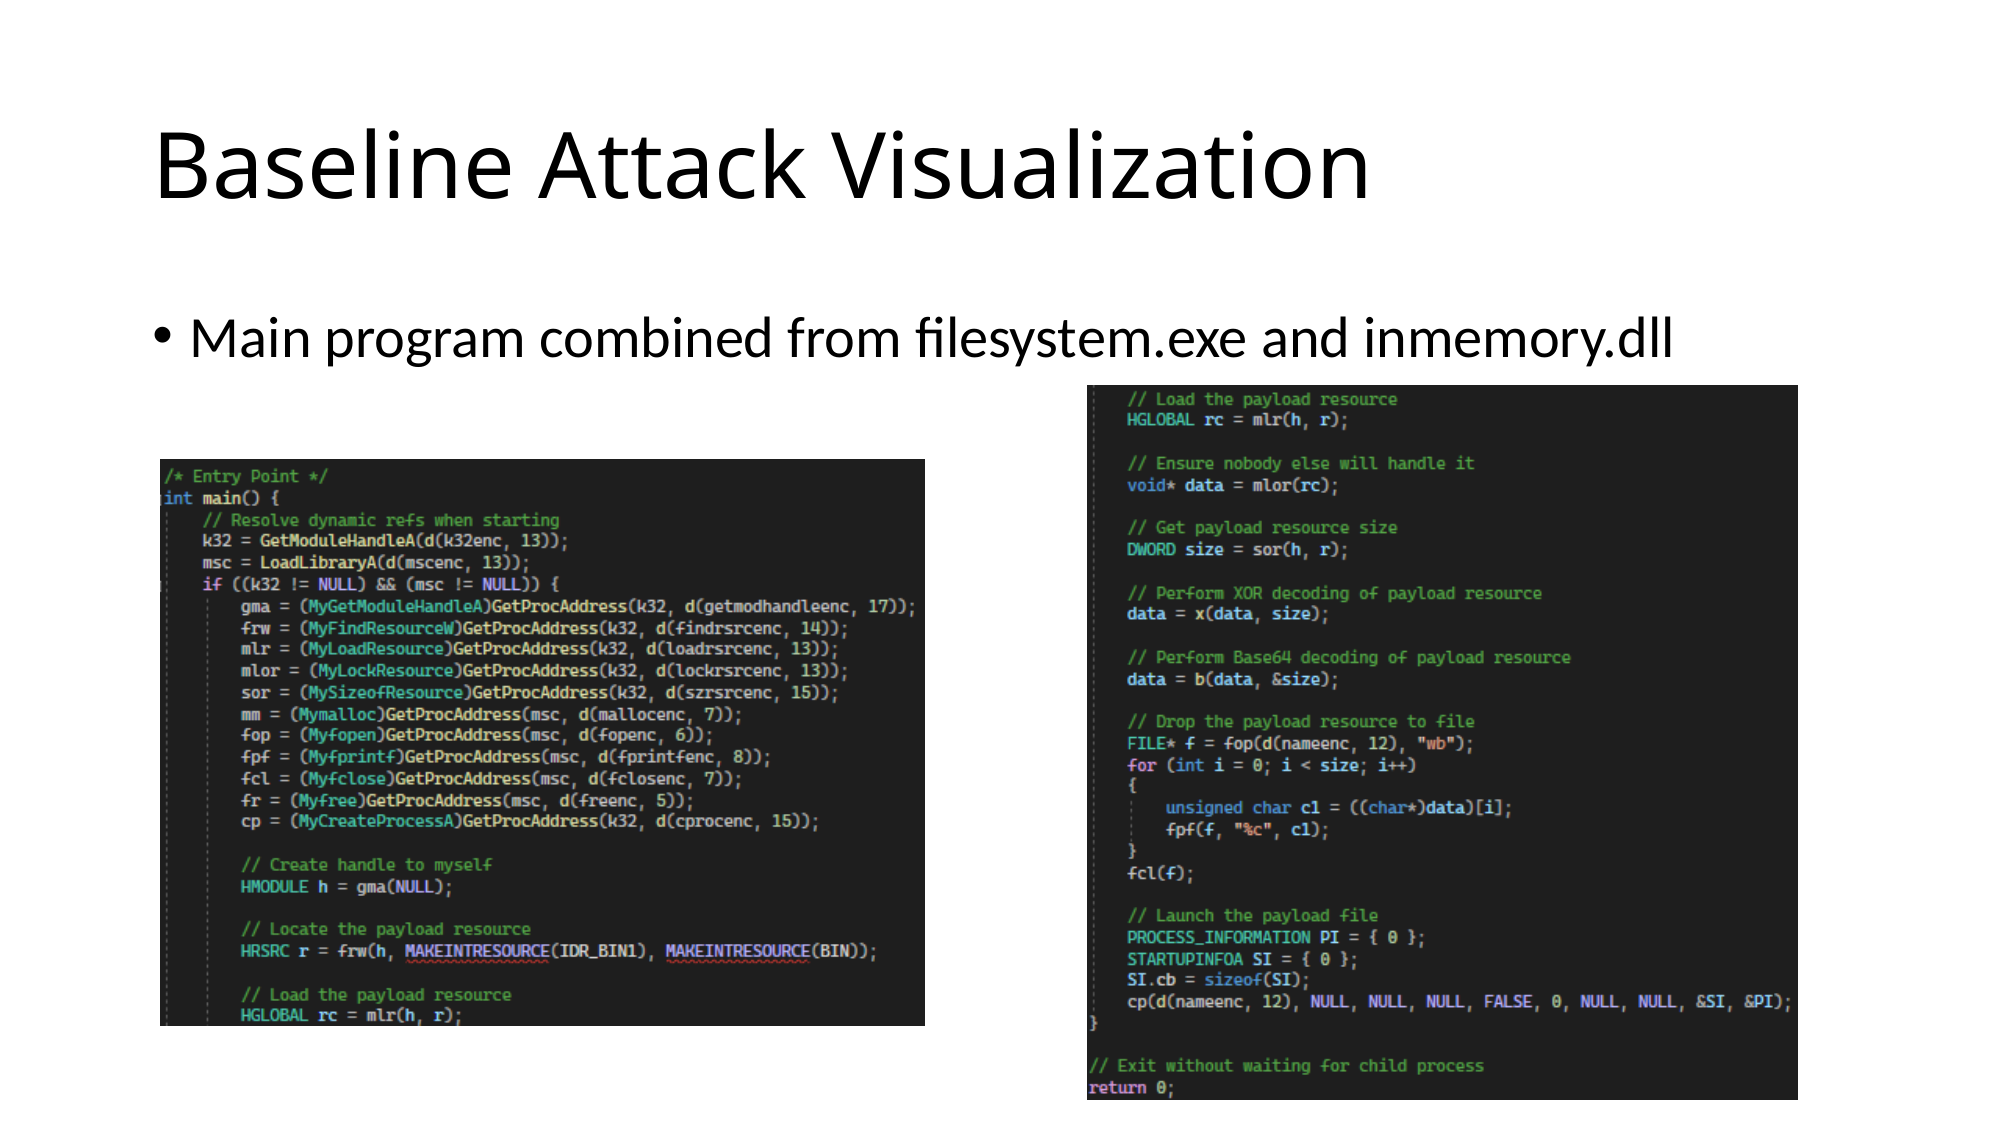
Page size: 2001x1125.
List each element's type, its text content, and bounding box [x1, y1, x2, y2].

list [160, 459, 925, 1026]
title Baseline Attack Visualization [137, 59, 1863, 278]
picture [1086, 385, 1798, 1100]
text_box Main program combined from filesystem.exe and inmemory.dll [137, 299, 1863, 1014]
